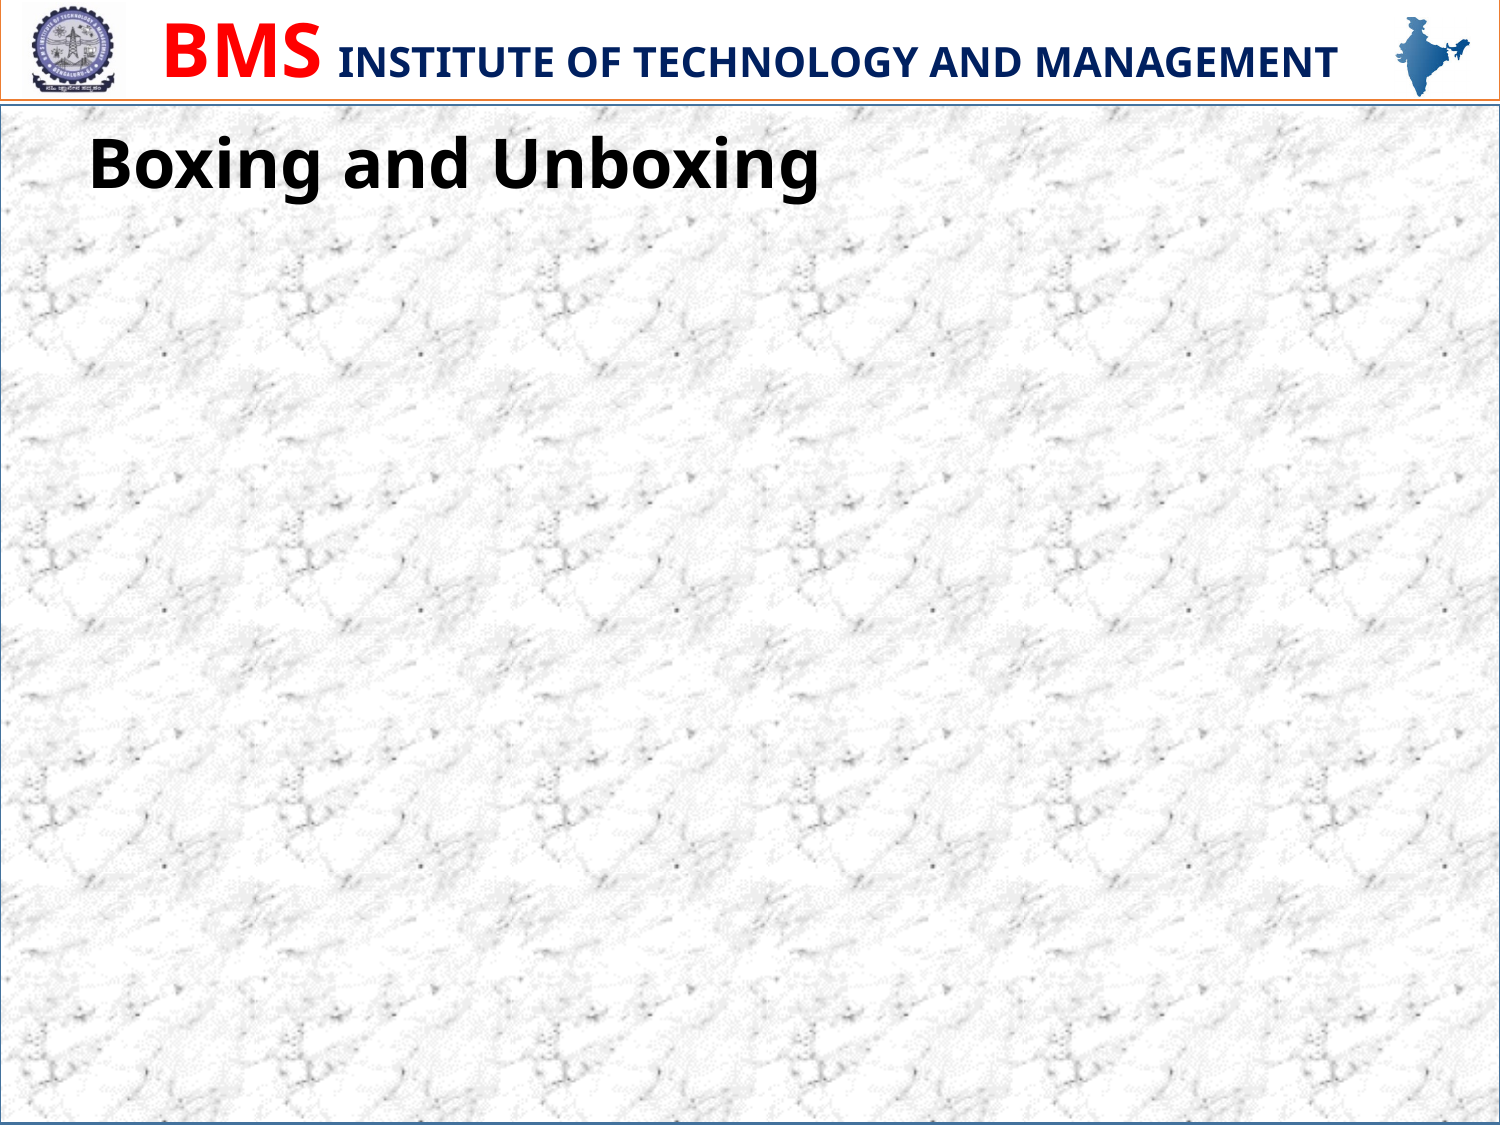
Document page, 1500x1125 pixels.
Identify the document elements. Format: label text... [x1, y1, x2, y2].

picture [22, 2, 126, 98]
picture [1394, 17, 1471, 98]
picture [1, 106, 1499, 1122]
title Boxing and Unboxing [72, 121, 1423, 231]
